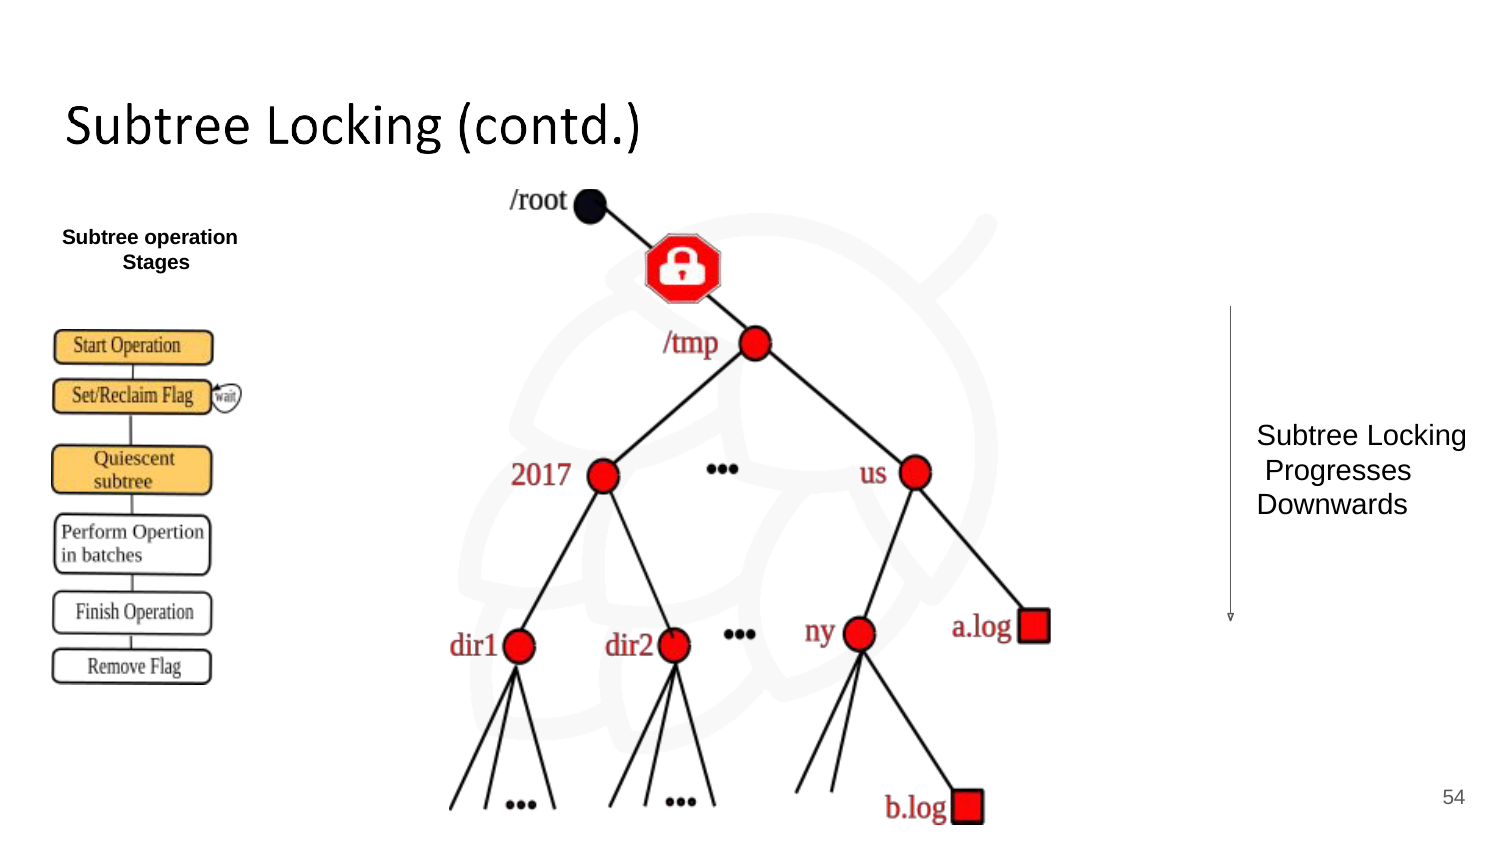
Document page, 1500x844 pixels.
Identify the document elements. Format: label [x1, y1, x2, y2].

text_box [51, 329, 242, 685]
slide_number [1438, 785, 1470, 844]
text_box [1227, 306, 1234, 621]
text_box [60, 223, 243, 274]
text_box [449, 189, 1051, 825]
text_box [1254, 417, 1470, 521]
text_box [67, 102, 638, 154]
